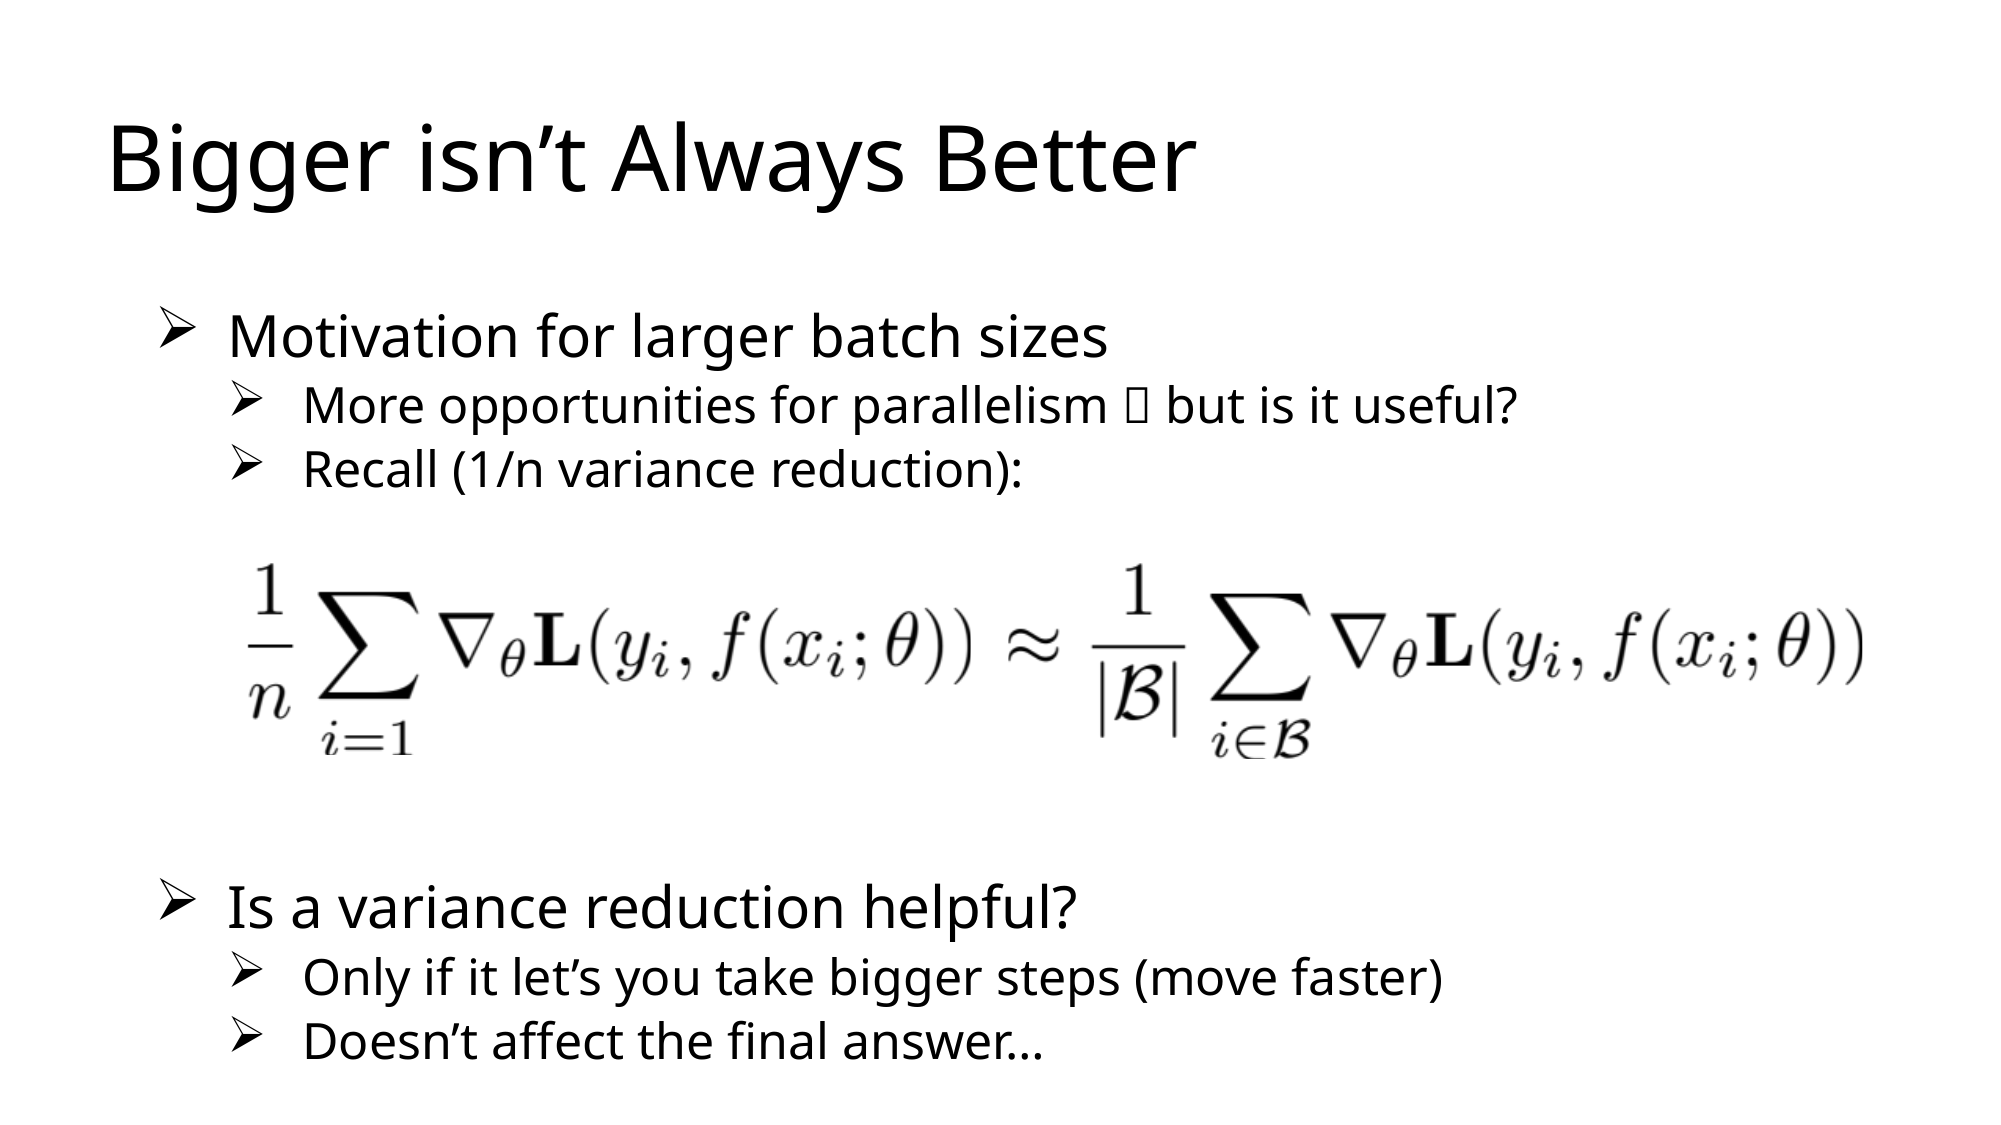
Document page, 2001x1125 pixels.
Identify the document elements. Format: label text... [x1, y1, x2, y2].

list Motivation for larger batch sizes More opportunities for parallelism  but is it useful? Recall (1/n variance reduction): Is a variance reduction helpful? Only if it let’s you take bigger steps (move faster) Doesn’t affect the final answer… [137, 299, 1863, 1014]
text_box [247, 562, 1863, 759]
title Bigger isn’t Always Better [90, 52, 1863, 271]
